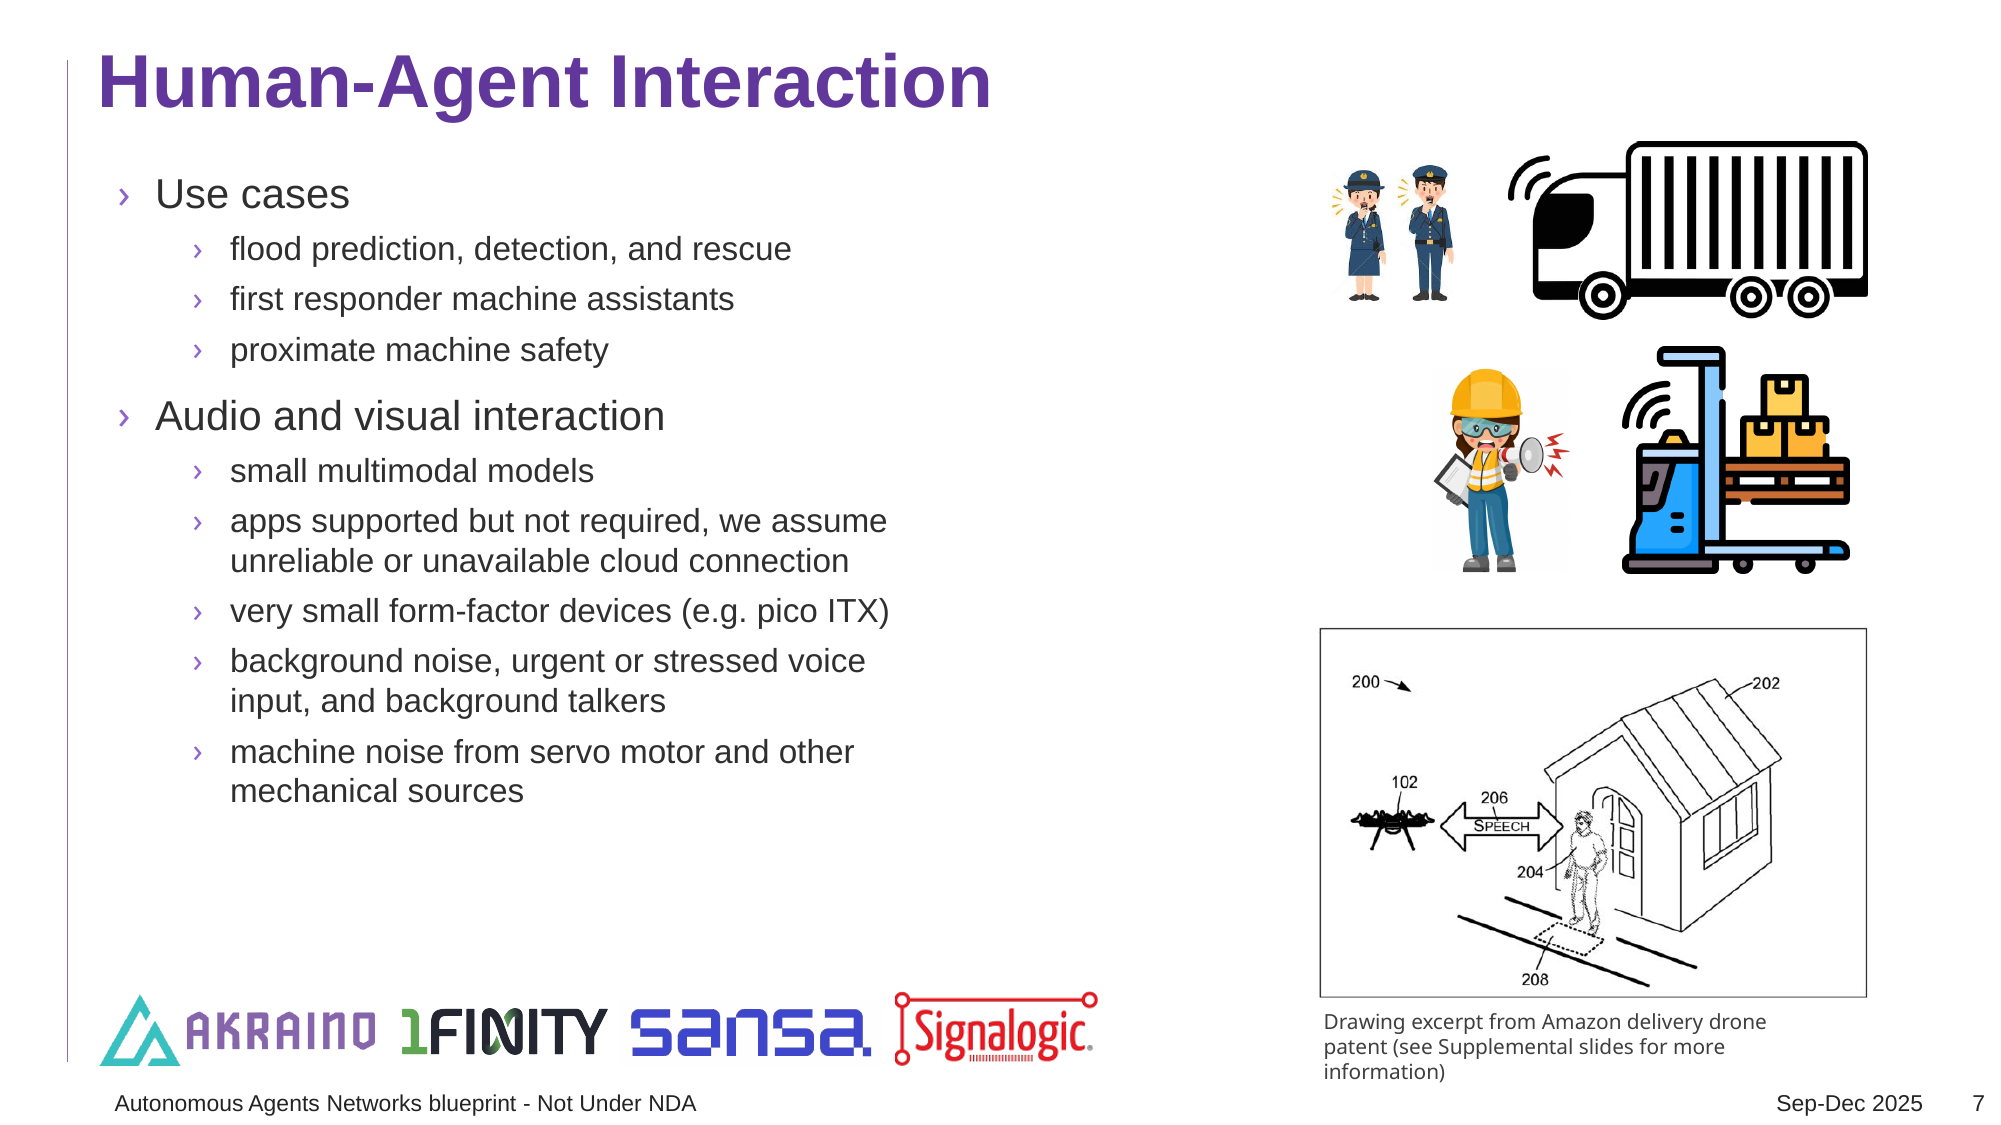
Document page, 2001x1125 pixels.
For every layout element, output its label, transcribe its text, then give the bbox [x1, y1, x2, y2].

list Use cases flood prediction, detection, and rescue first responder machine assistants proximate machine safety Audio and visual interaction small multimodal models apps supported but not required, we assume unreliable or unavailable cloud connection very small form-factor devices (e.g. pico ITX) background noise, urgent or stressed voice input, and background talkers machine noise from servo motor and other mechanical sources [102, 159, 1956, 977]
footer Autonomous Agents Networks blueprint - Not Under NDA [99, 1080, 768, 1125]
picture [1431, 367, 1573, 573]
picture [1331, 165, 1459, 301]
picture [402, 1007, 608, 1055]
picture [1319, 627, 1868, 998]
title Human-Agent Interaction [82, 6, 1995, 160]
text_box Drawing excerpt from Amazon delivery drone patent (see Supplemental slides for more information) [1308, 1001, 1789, 1092]
picture [895, 989, 1098, 1069]
picture [1622, 346, 1850, 574]
picture [99, 994, 375, 1066]
picture [619, 1000, 882, 1066]
slide_number 7 [1939, 1080, 2000, 1125]
picture [1508, 141, 1868, 323]
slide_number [1719, 1080, 1939, 1125]
